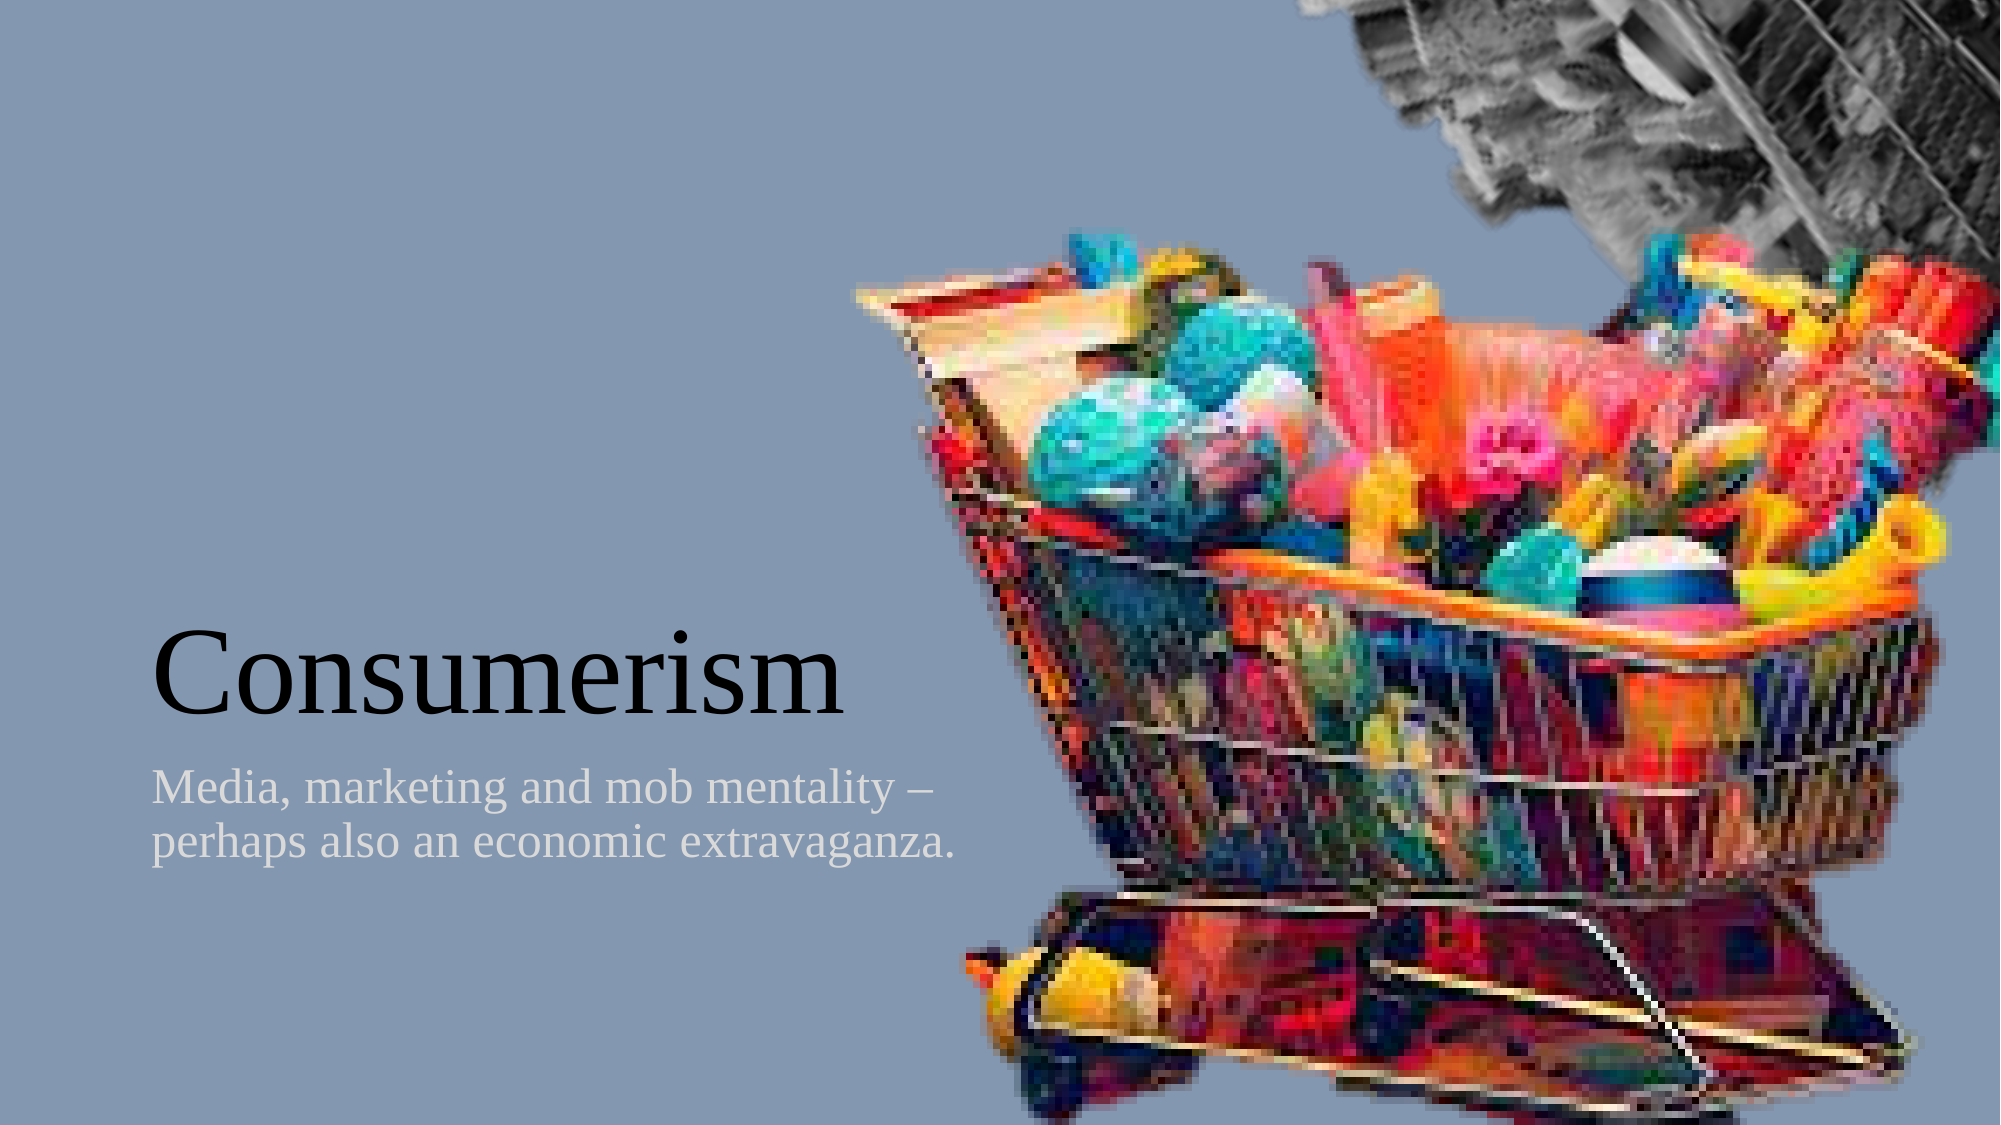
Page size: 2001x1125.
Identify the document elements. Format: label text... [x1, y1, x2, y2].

title Consumerism [136, 280, 439, 749]
list Media, marketing and mob mentality – perhaps also an economic extravaganza. [136, 752, 439, 999]
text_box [439, 0, 2000, 1125]
